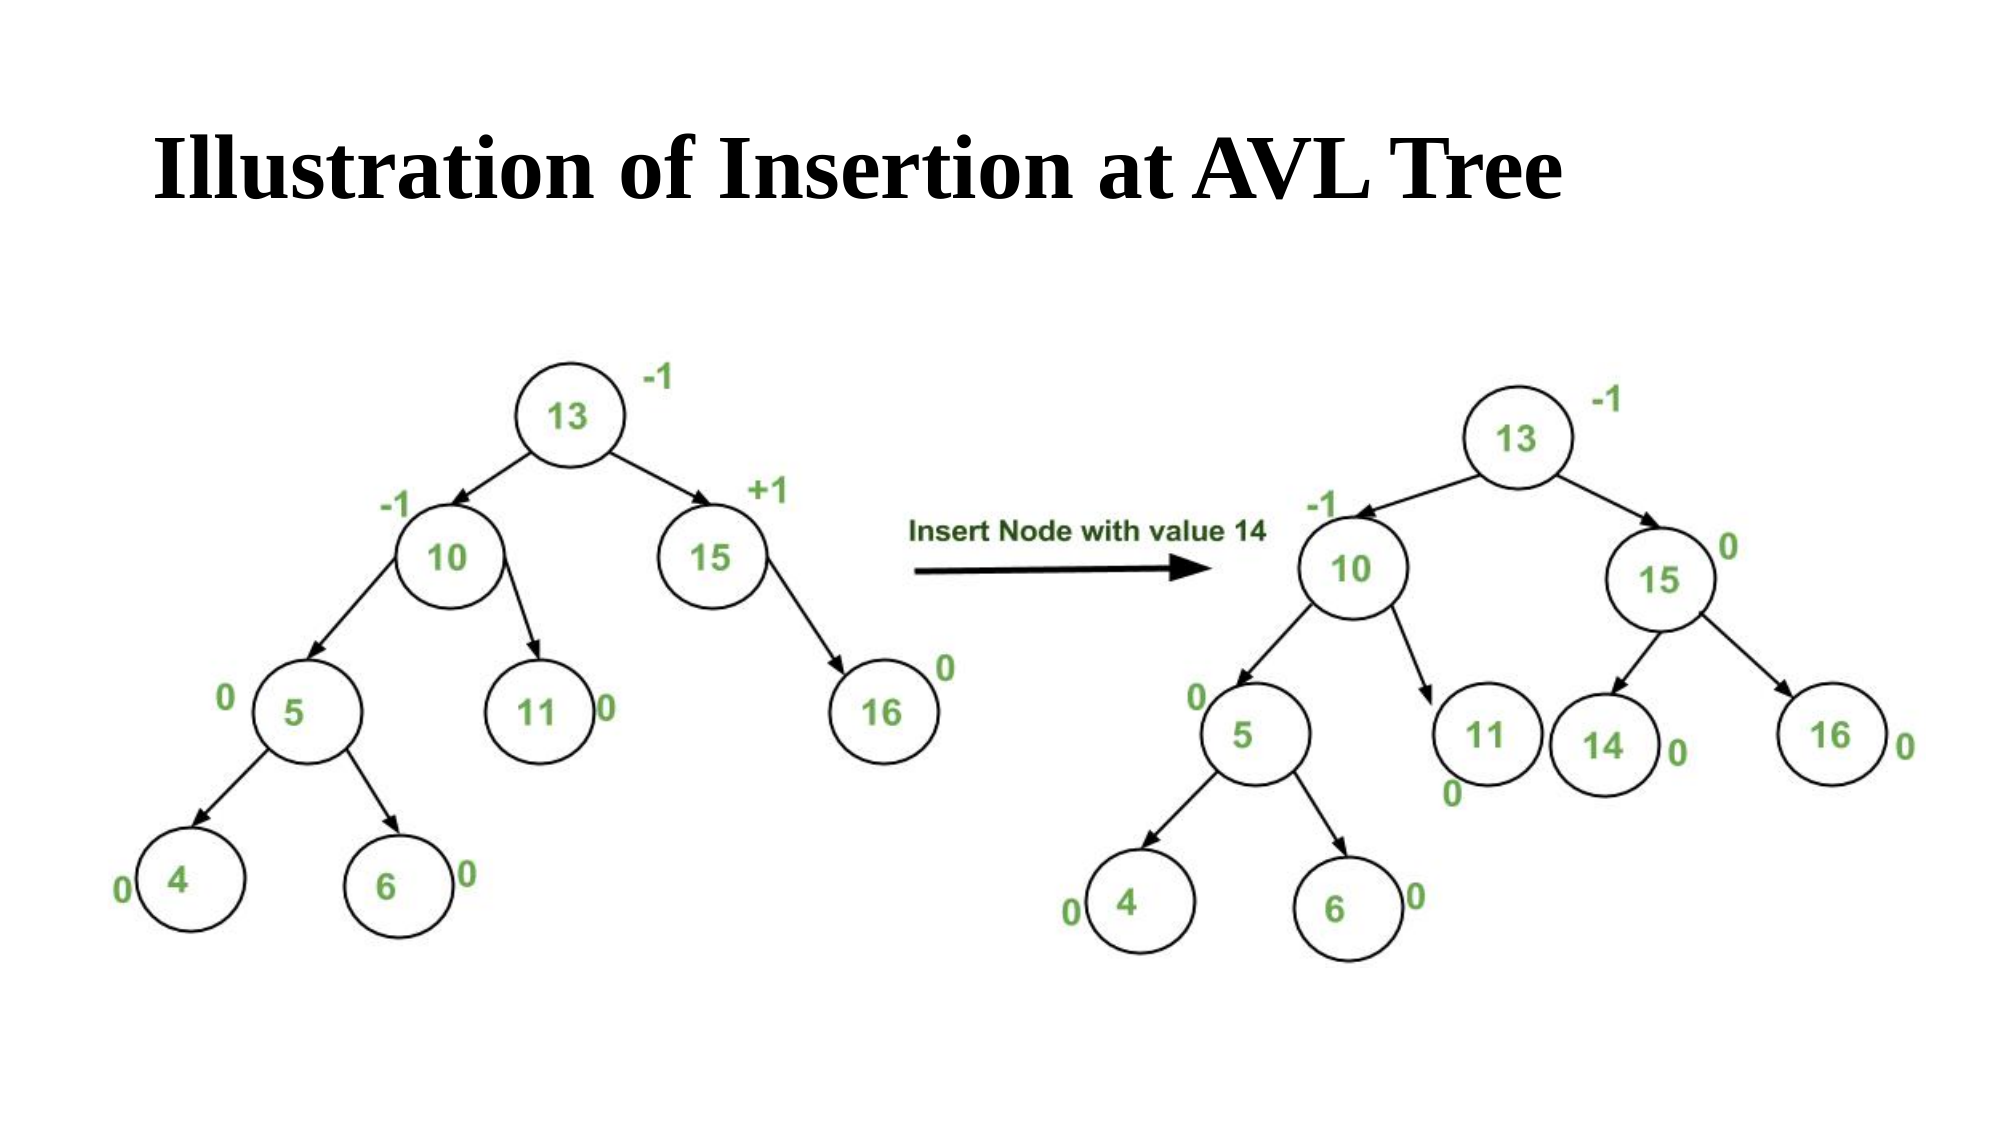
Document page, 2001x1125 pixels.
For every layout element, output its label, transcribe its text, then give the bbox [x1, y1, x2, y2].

title Illustration of Insertion at AVL Tree [137, 59, 1863, 278]
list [107, 347, 1926, 968]
